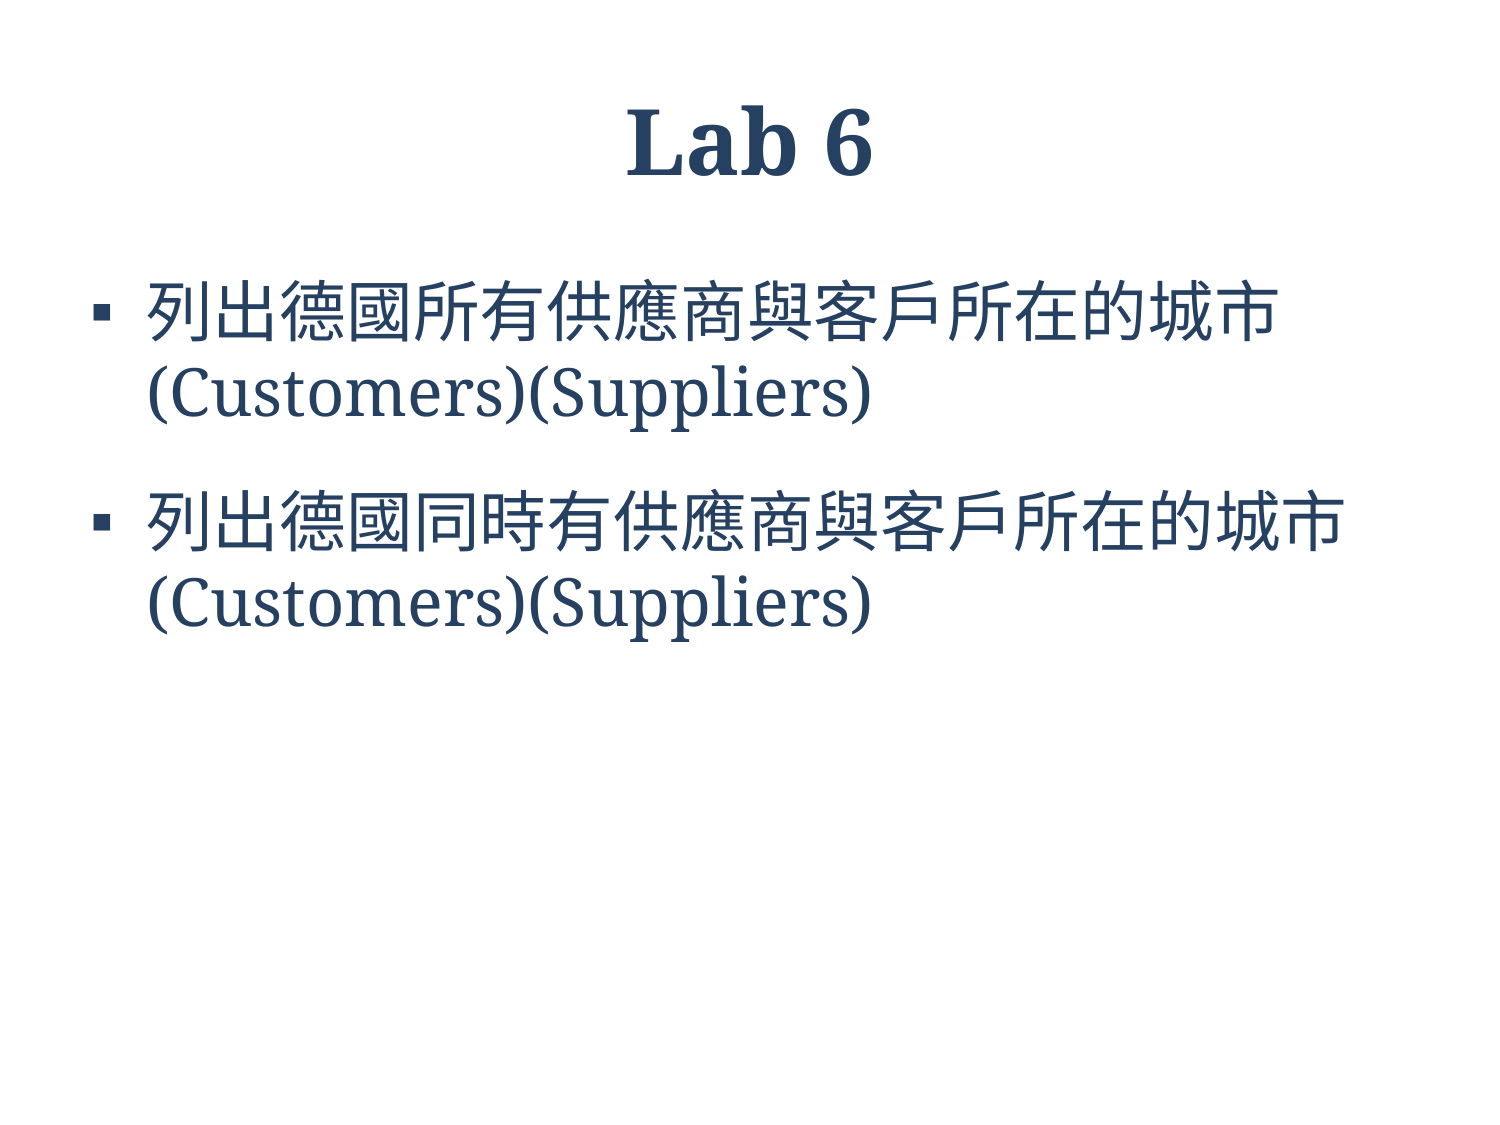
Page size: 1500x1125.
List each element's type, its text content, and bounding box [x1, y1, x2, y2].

list 列出德國所有供應商與客戶所在的城市(Customers)(Suppliers) 列出德國同時有供應商與客戶所在的城市(Customers)(Suppliers) [75, 262, 1425, 1005]
title Lab 6 [75, 45, 1425, 233]
